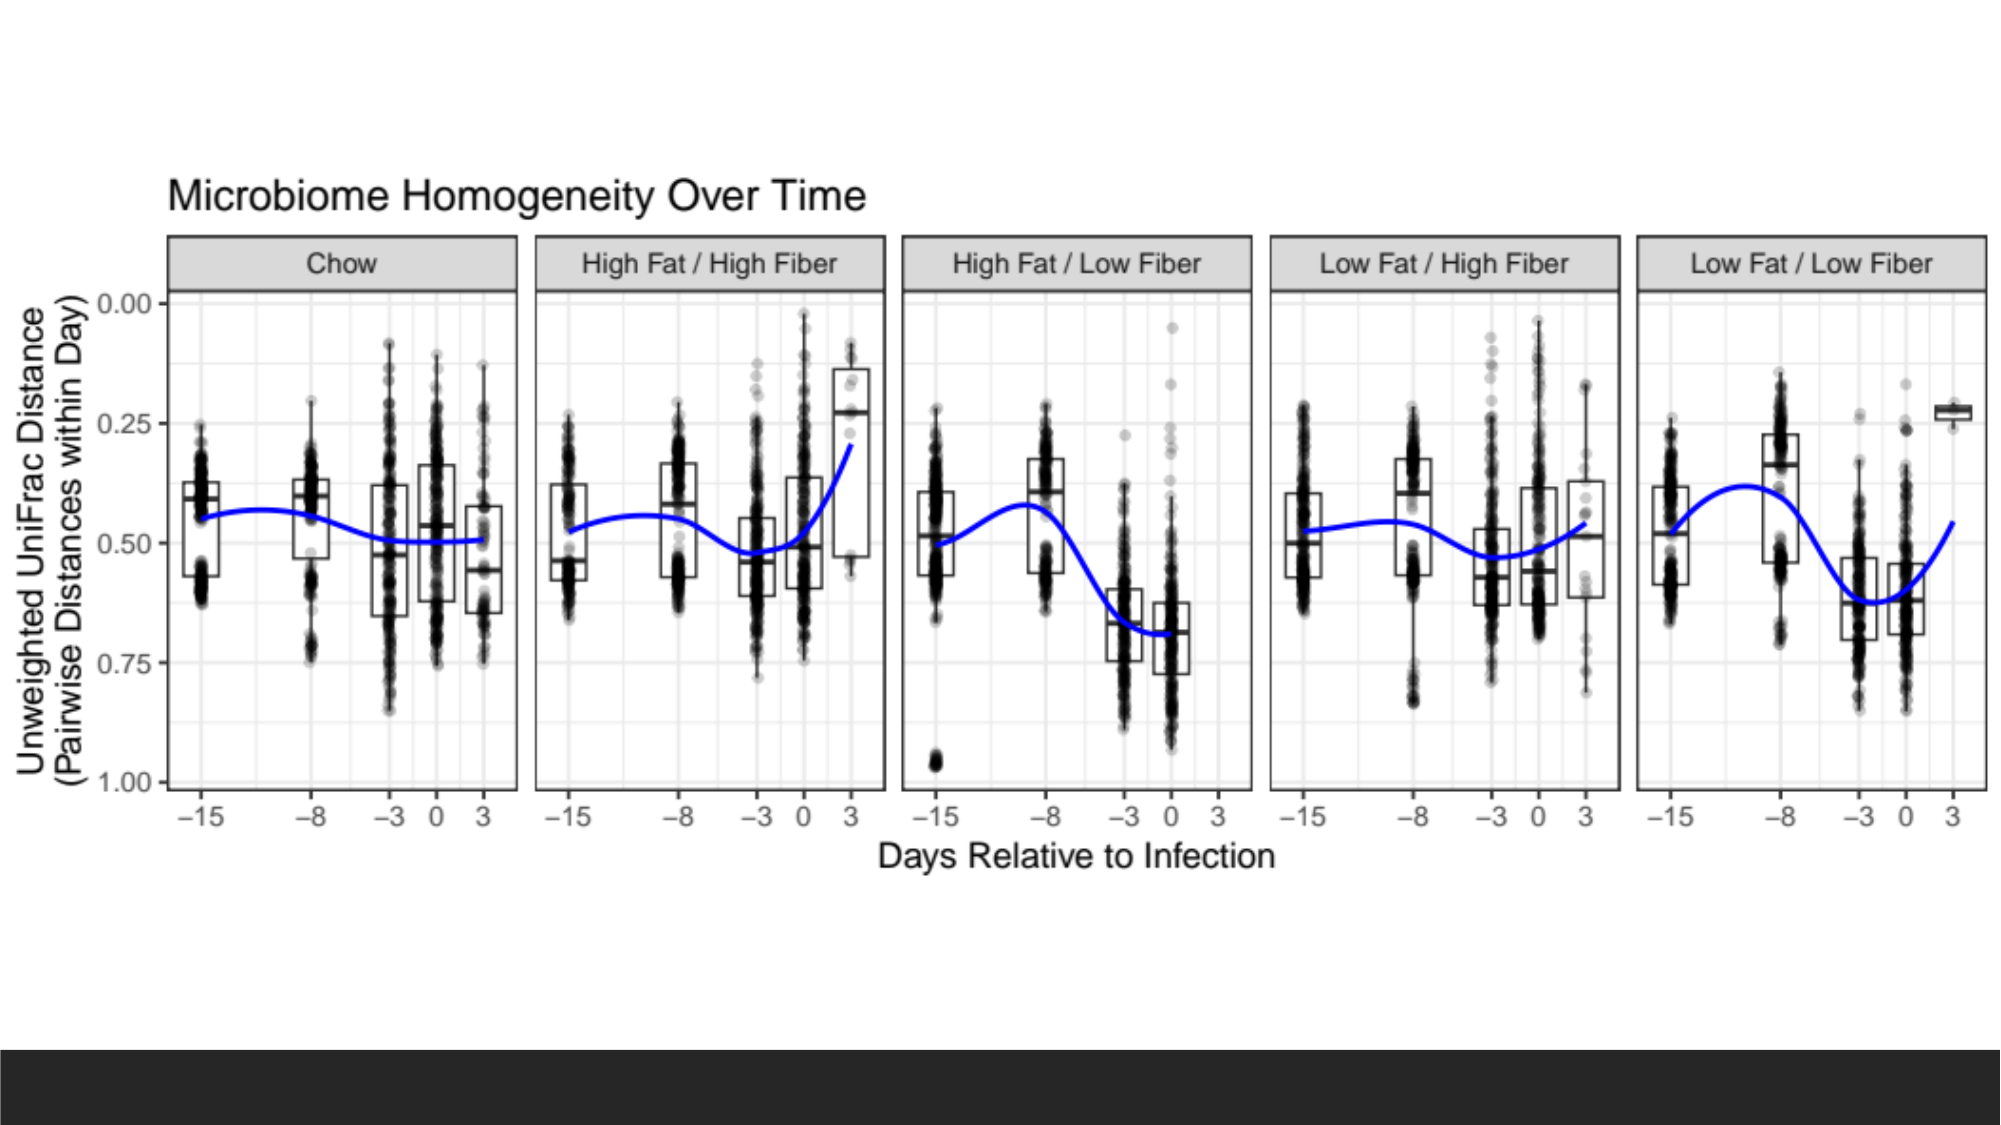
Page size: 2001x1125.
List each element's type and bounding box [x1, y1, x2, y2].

picture [0, 160, 2000, 890]
